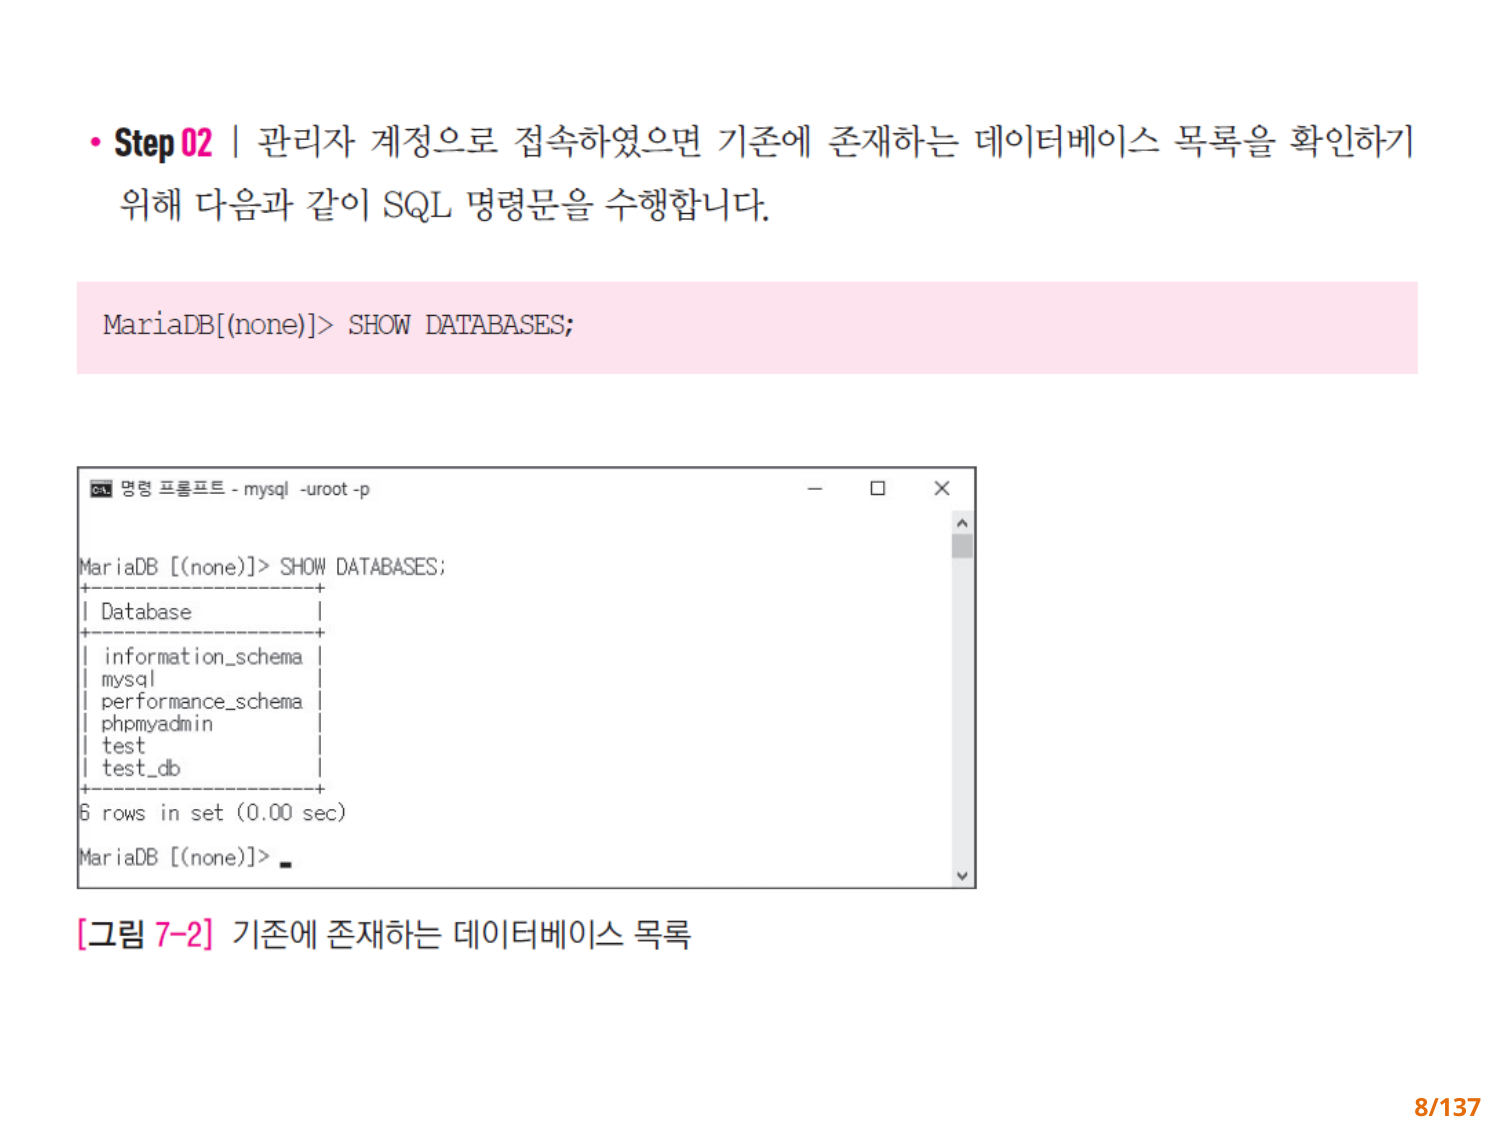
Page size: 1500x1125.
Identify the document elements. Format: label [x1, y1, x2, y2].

picture [55, 118, 1436, 977]
